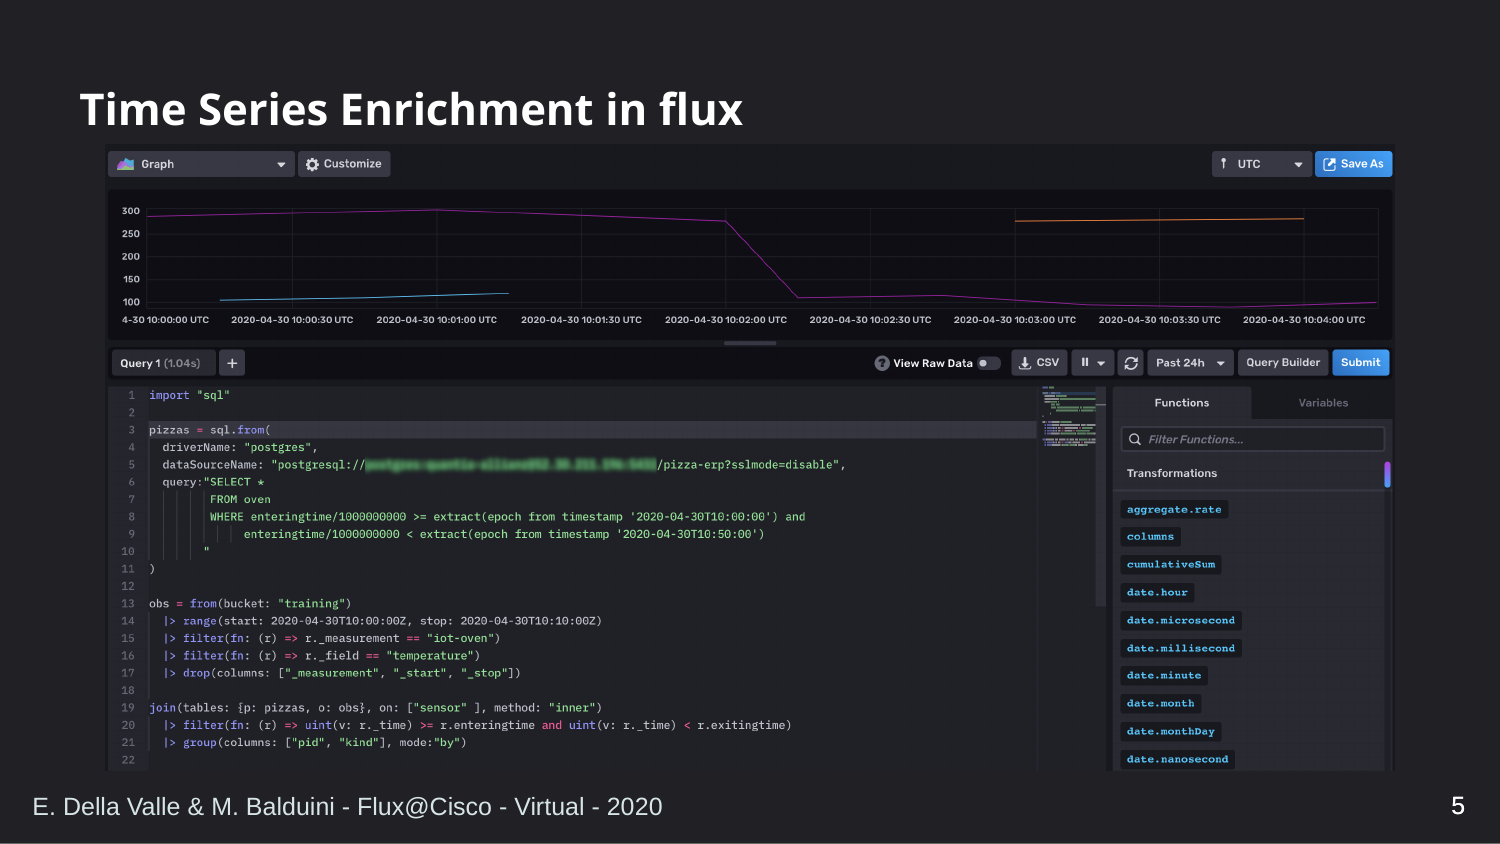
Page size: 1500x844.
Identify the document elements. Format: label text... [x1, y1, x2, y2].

title Time Series Enrichment in flux [68, 63, 1415, 159]
slide_number 5 [1142, 782, 1481, 828]
footer E. Della Valle & M. Balduini - Flux@Cisco - Virtual - 2020 [17, 783, 1135, 828]
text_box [105, 144, 1395, 771]
